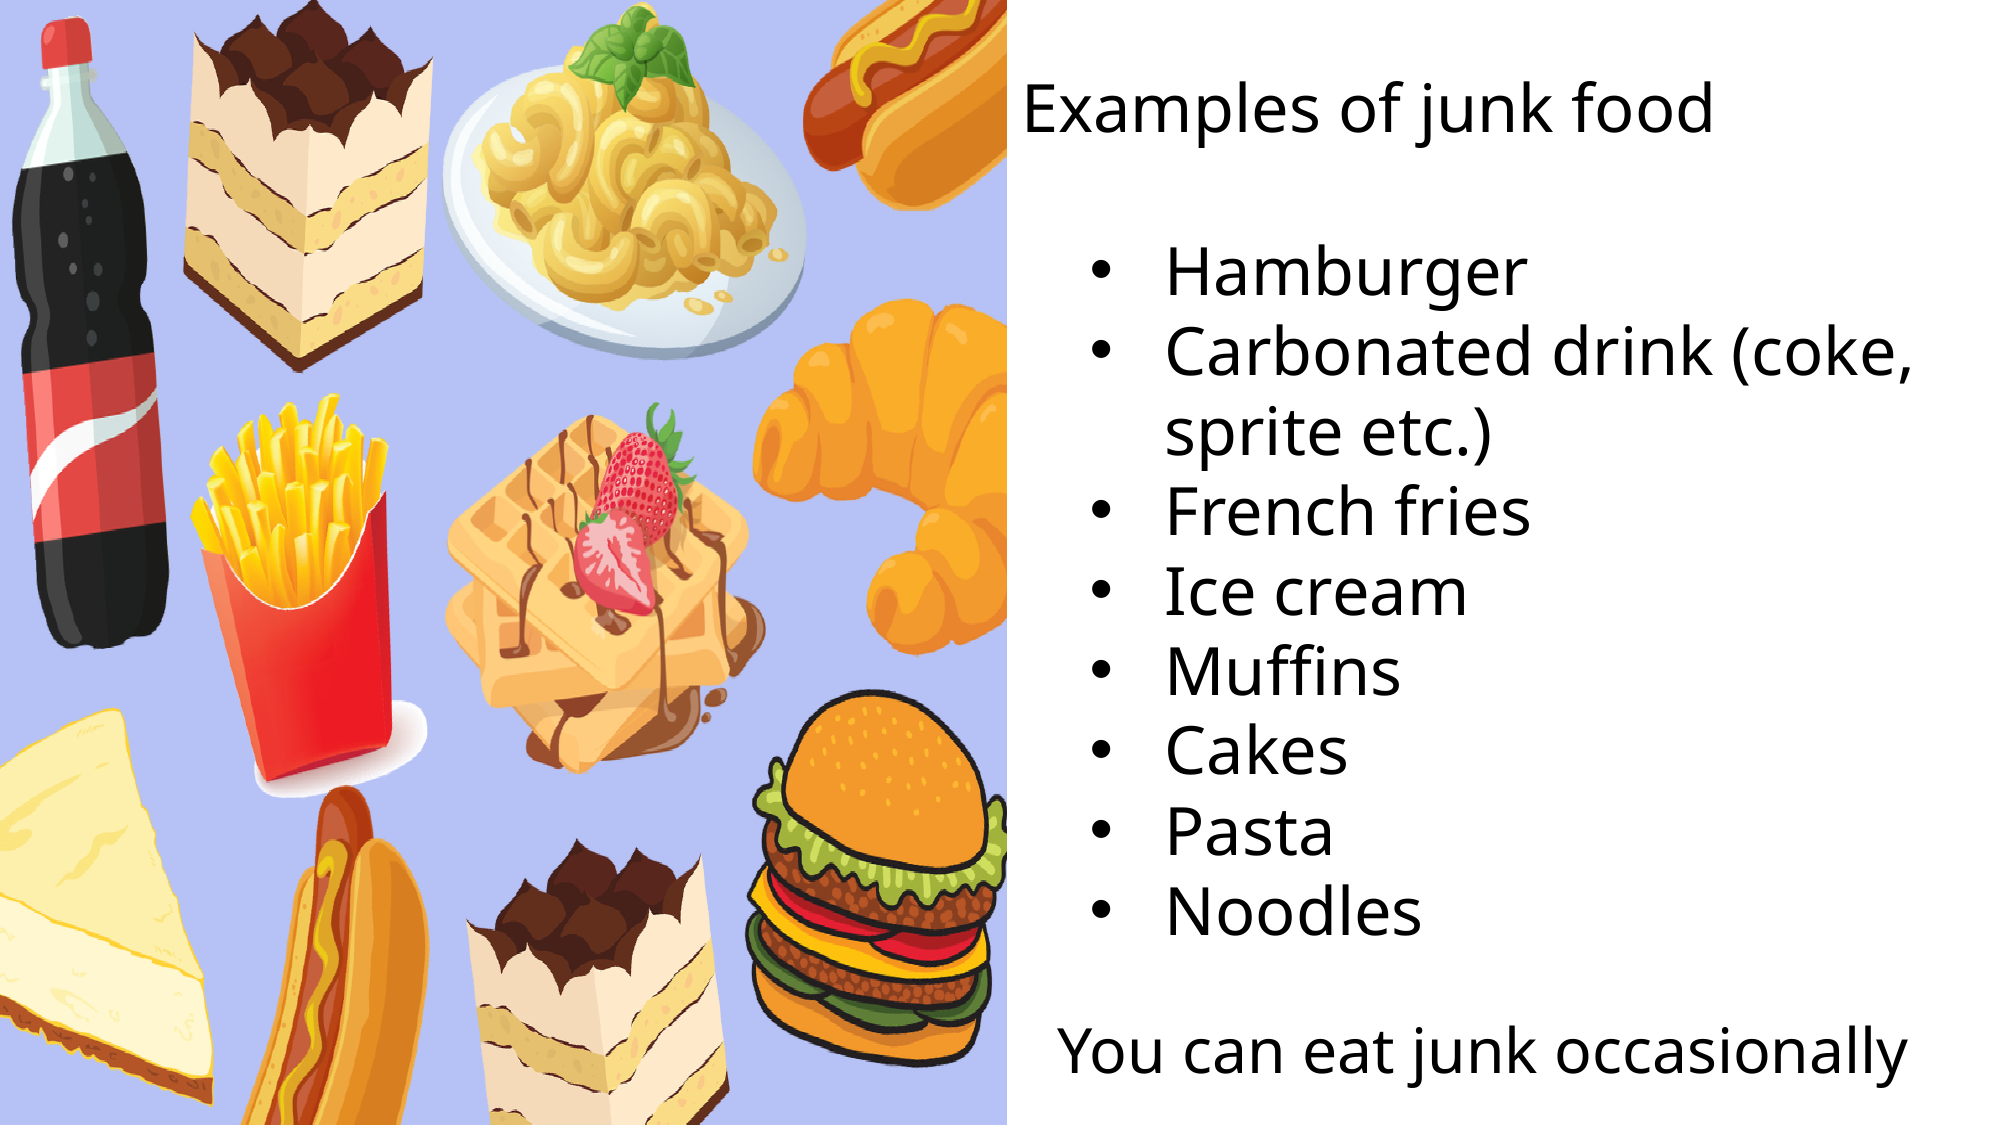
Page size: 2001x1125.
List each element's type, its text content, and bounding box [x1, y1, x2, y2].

picture [0, 0, 1007, 1125]
text_box Hamburger Carbonated drink (coke, sprite etc.) French fries Ice cream Muffins Cakes Pasta Noodles [1074, 221, 1951, 956]
text_box Examples of junk food [1007, 57, 1981, 153]
text_box You can eat junk occasionally [1042, 1004, 2000, 1094]
